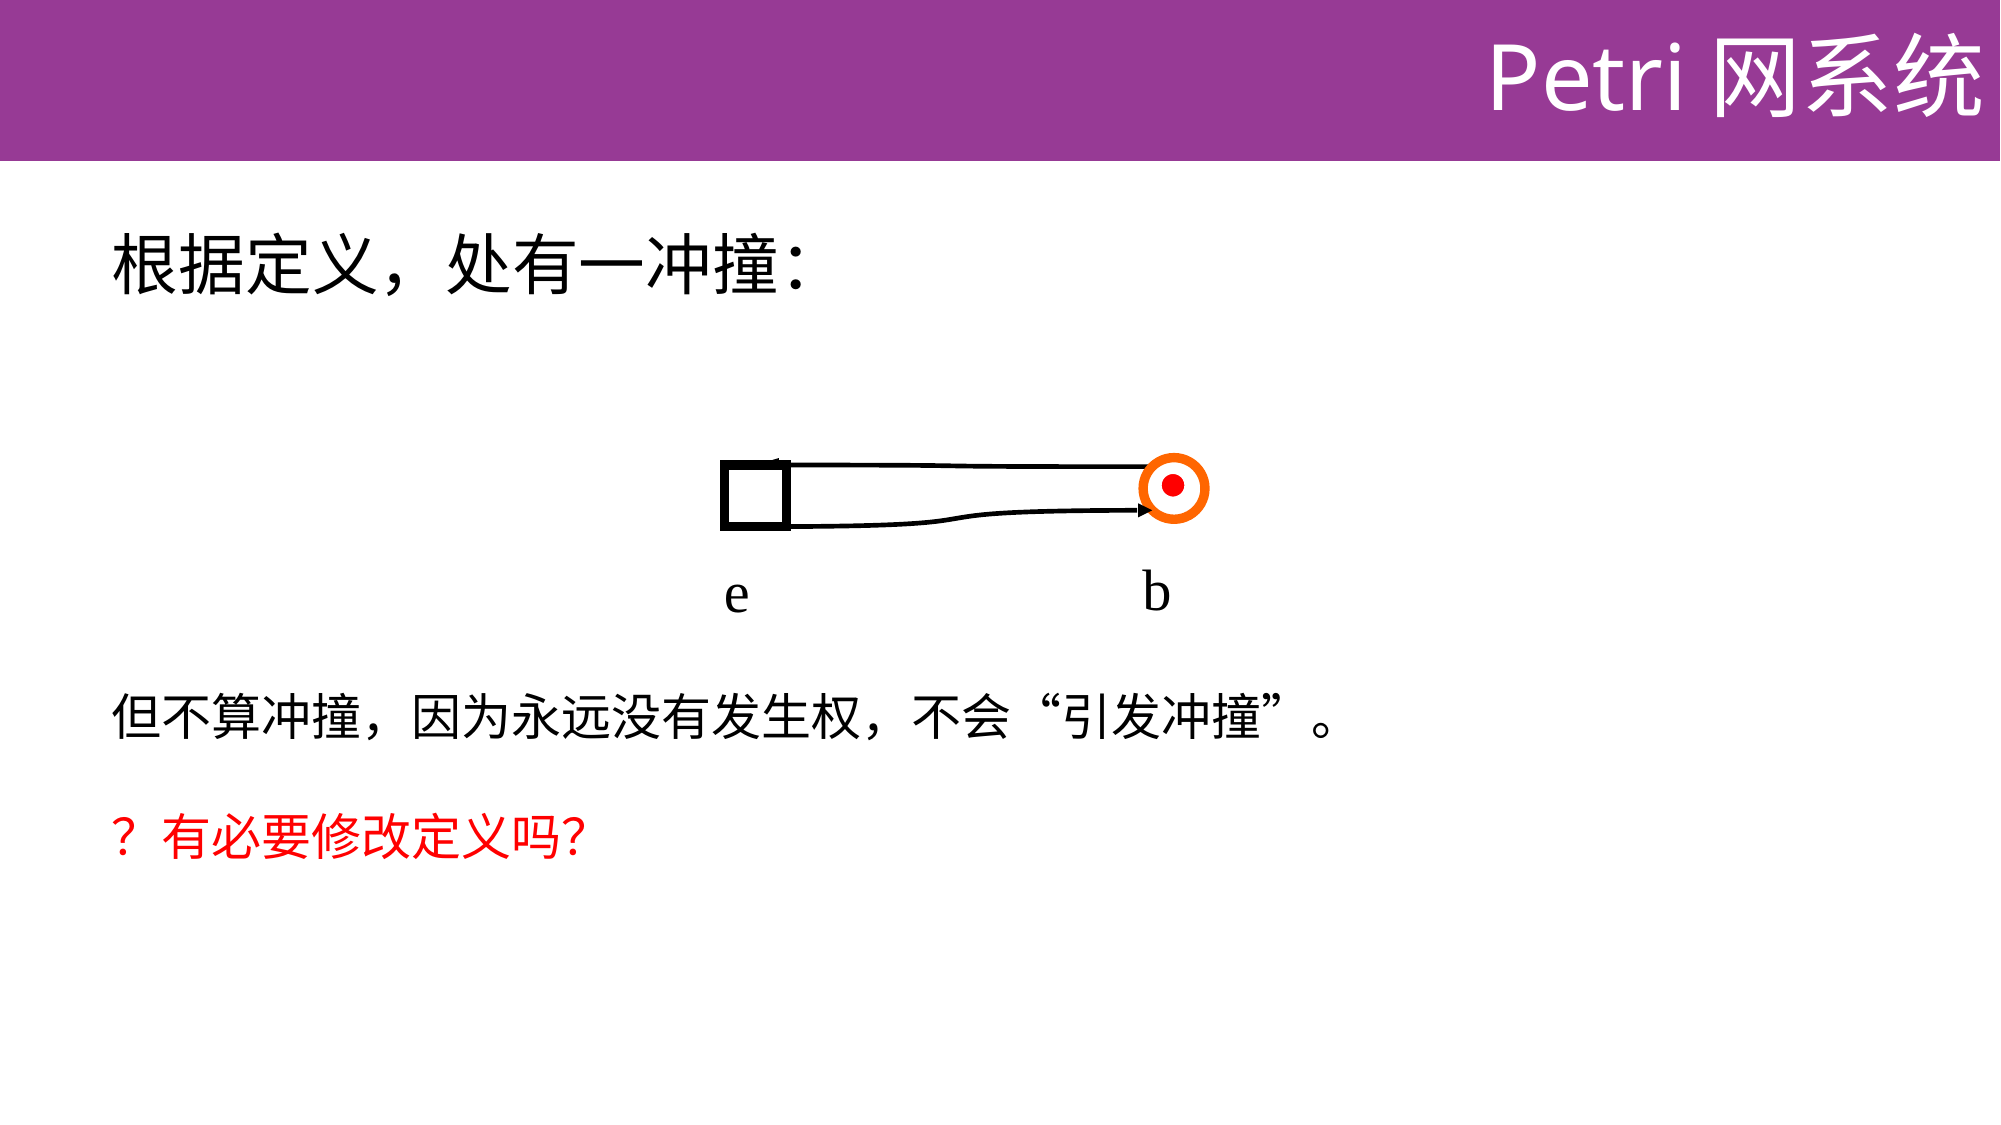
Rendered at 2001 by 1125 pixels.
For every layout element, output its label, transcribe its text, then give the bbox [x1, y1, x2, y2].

title Petri网系统 [1403, 0, 2000, 161]
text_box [709, 457, 1221, 633]
